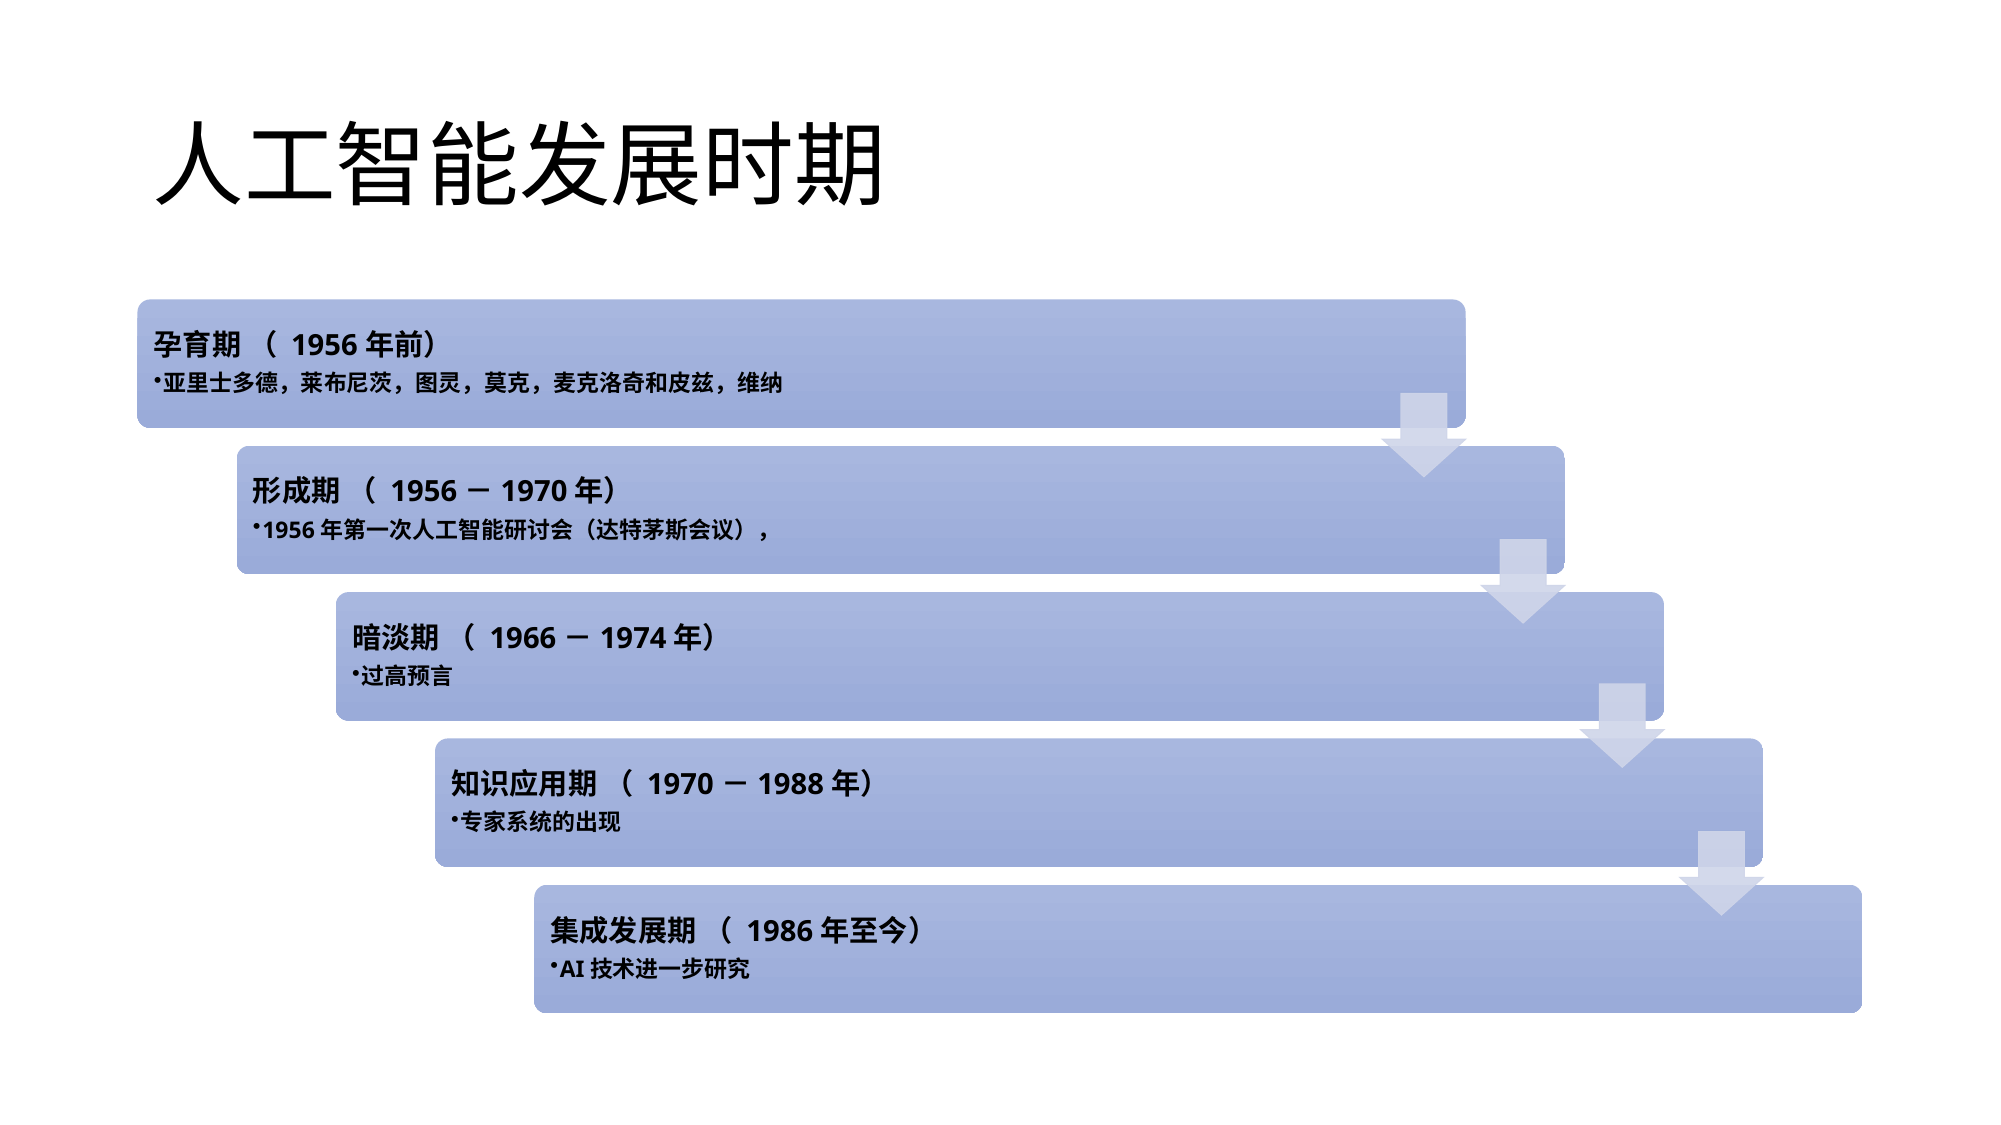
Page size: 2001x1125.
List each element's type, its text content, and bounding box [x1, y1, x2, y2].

title 人工智能发展时期 [137, 59, 1863, 278]
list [137, 299, 1863, 1014]
